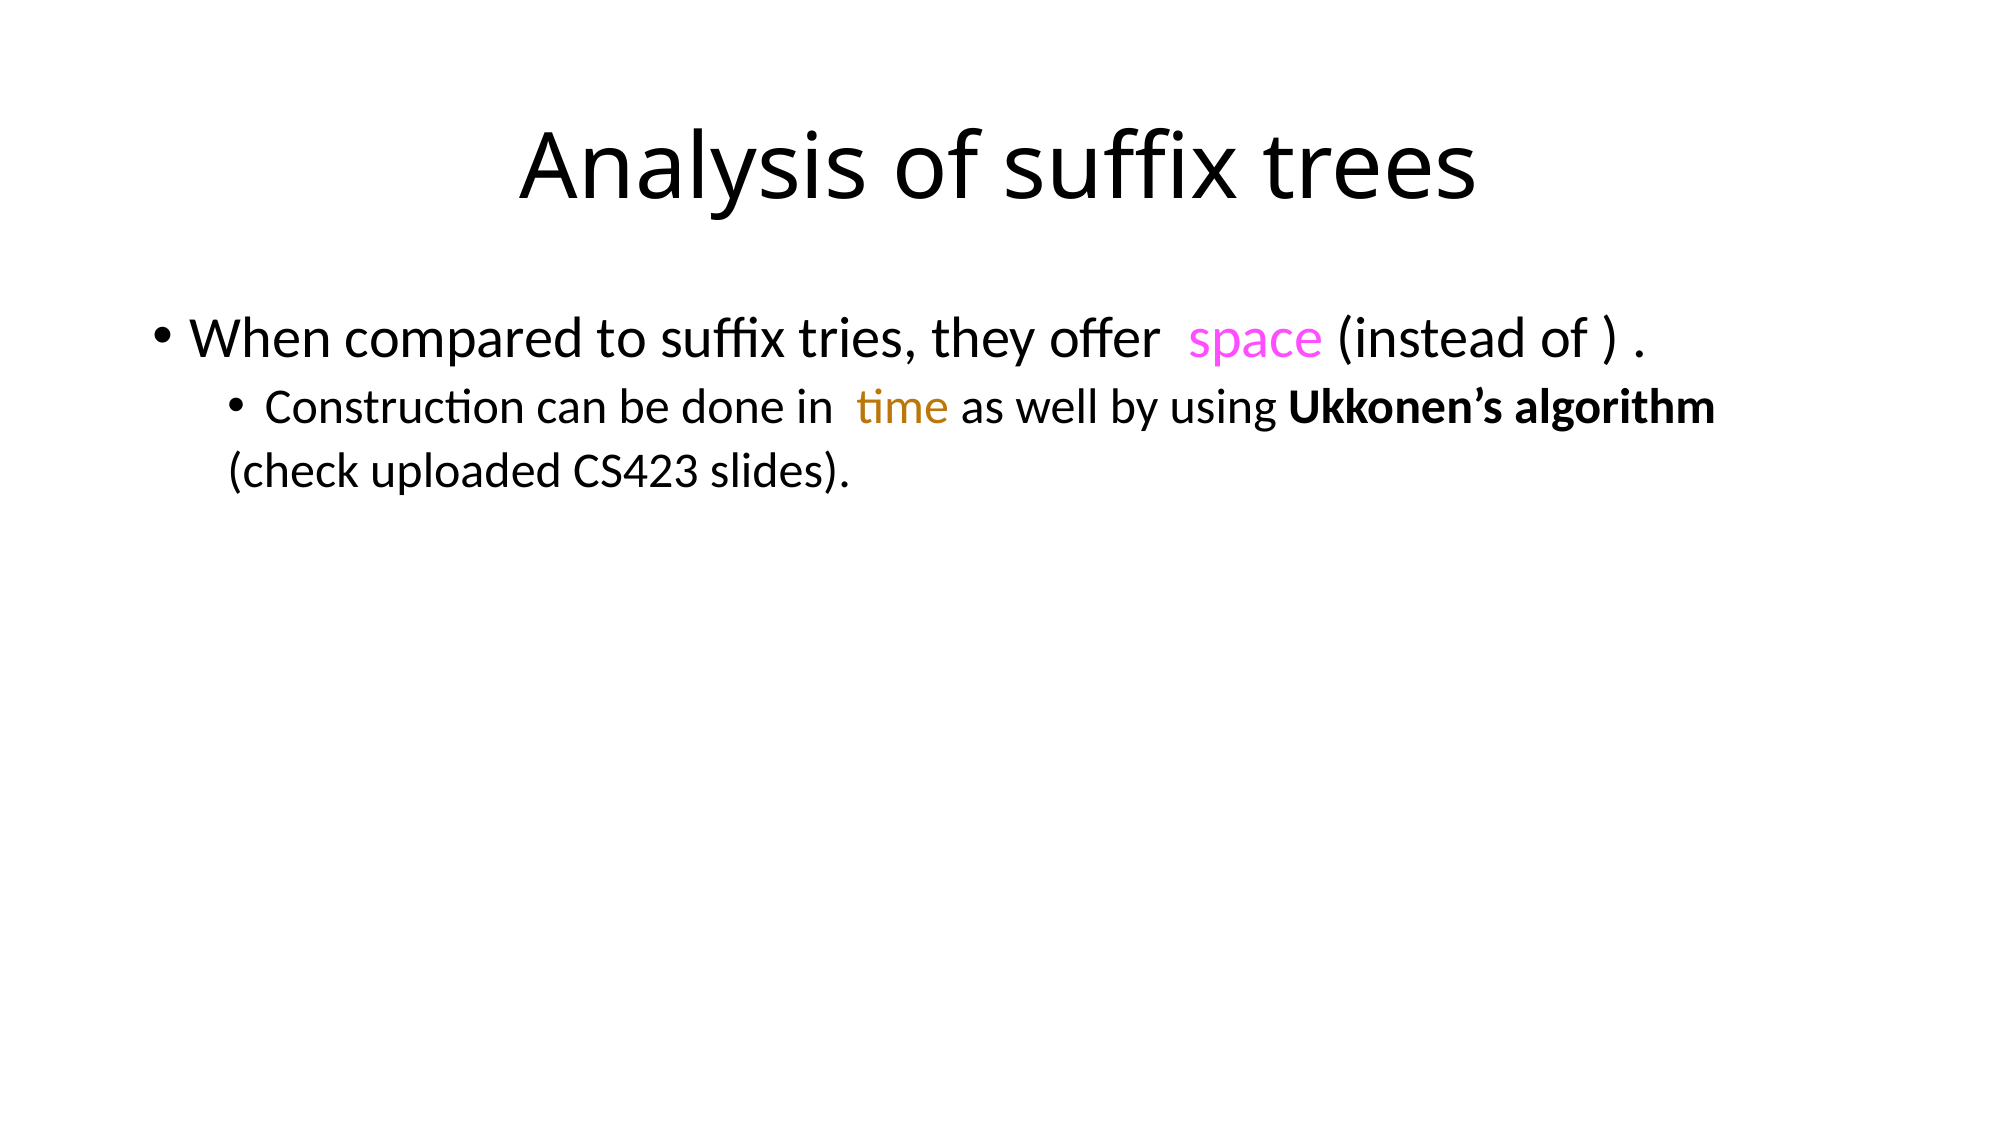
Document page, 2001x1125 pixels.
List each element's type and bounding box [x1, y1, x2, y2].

title [137, 59, 1863, 278]
